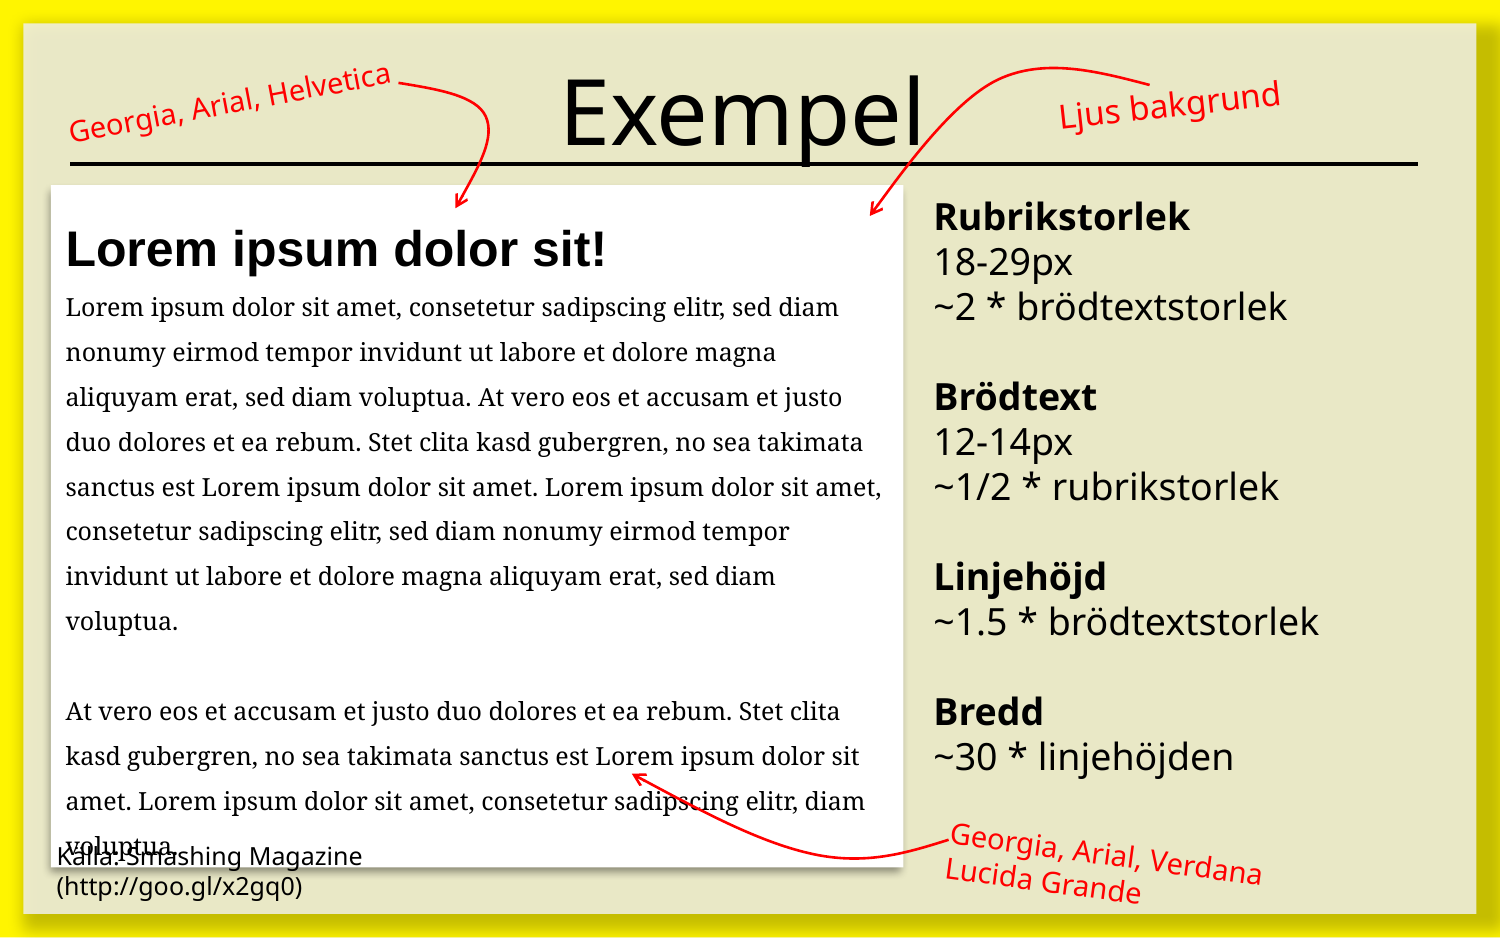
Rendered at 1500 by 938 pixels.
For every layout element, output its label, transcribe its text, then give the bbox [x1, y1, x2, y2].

text_box [869, 67, 1134, 216]
title Exempel [402, 46, 1381, 174]
text_box [398, 82, 490, 209]
text_box Lorem ipsum dolor sit! Lorem ipsum dolor sit amet, consetetur sadipscing elitr, sed diam nonumy eirmod tempor invidunt ut labore et dolore magna aliquyam erat, sed diam voluptua. At vero eos et accusam et justo duo dolores et ea rebum. Stet clita kasd gubergren, no sea takimata sanctus est Lorem ipsum dolor sit amet. Lorem ipsum dolor sit amet, consetetur sadipscing elitr, sed diam nonumy eirmod tempor invidunt ut labore et dolore magna aliquyam erat, sed diam voluptua. At vero eos et accusam et justo duo dolores et ea rebum. Stet clita kasd gubergren, no sea takimata sanctus est Lorem ipsum dolor sit amet. Lorem ipsum dolor sit amet, consetetur sadipscing elitr, diam voluptua. [50, 185, 904, 868]
title Exempel [105, 95, 439, 174]
text_box Rubrikstorlek 18-29px ~2 * brödtextstorlek Brödtext 12-14px ~1/2 * rubrikstorlek Linjehöjd ~1.5 * brödtextstorlek Bredd ~30 * linjehöjden [918, 185, 1335, 785]
text_box Georgia, Arial, Helvetica [49, 43, 408, 160]
text_box [631, 773, 949, 860]
text_box Georgia, Arial, Verdana Lucida Grande [927, 805, 1282, 936]
title Exempel [105, 46, 384, 99]
text_box Ljus bakgrund [1040, 62, 1299, 145]
text_box Källa: Smashing Magazine (http://goo.gl/x2gq0) [41, 833, 397, 909]
